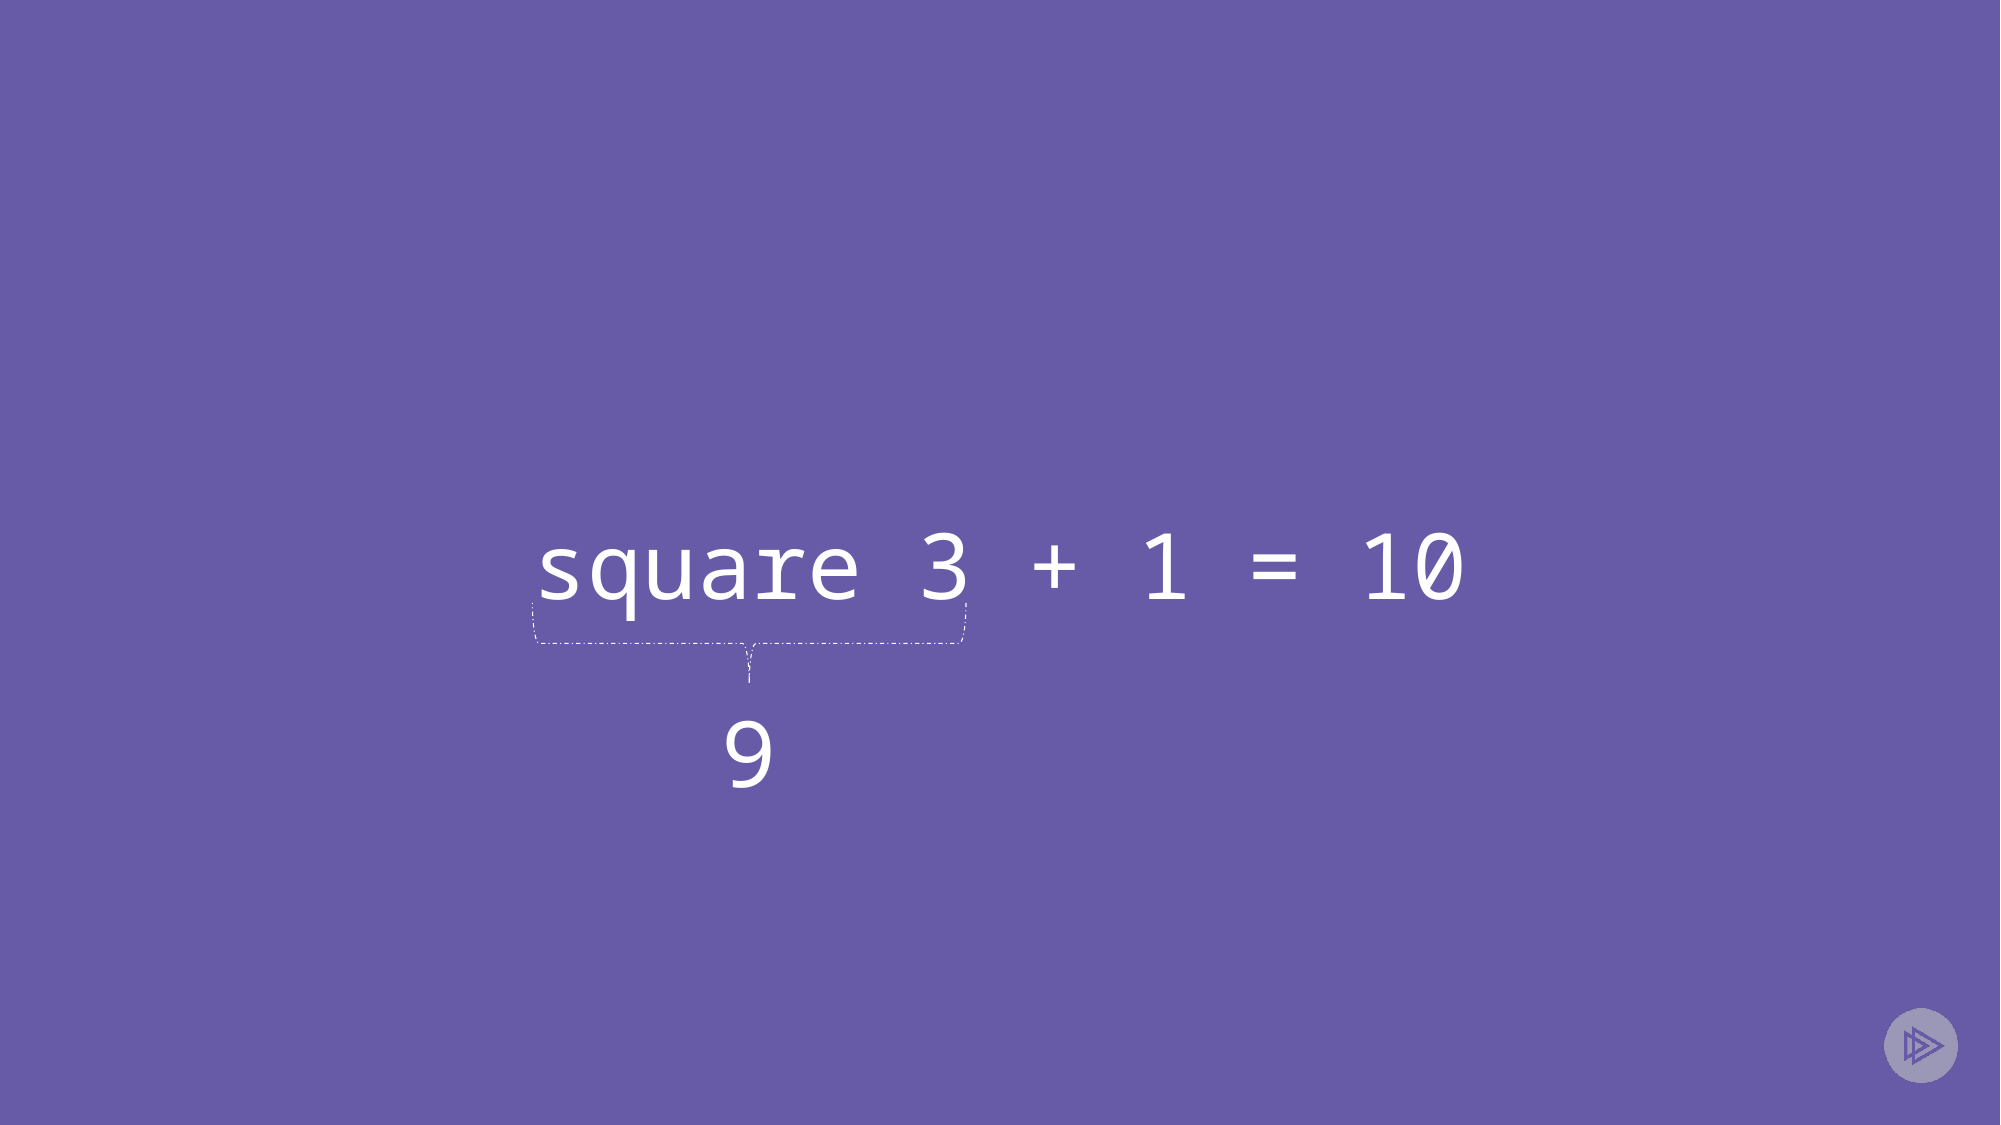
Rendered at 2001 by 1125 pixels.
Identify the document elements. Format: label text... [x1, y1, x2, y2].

text_box [531, 602, 967, 649]
text_box 9 [334, 649, 1164, 851]
title square 3 + 1 = 10 [348, 191, 1652, 934]
